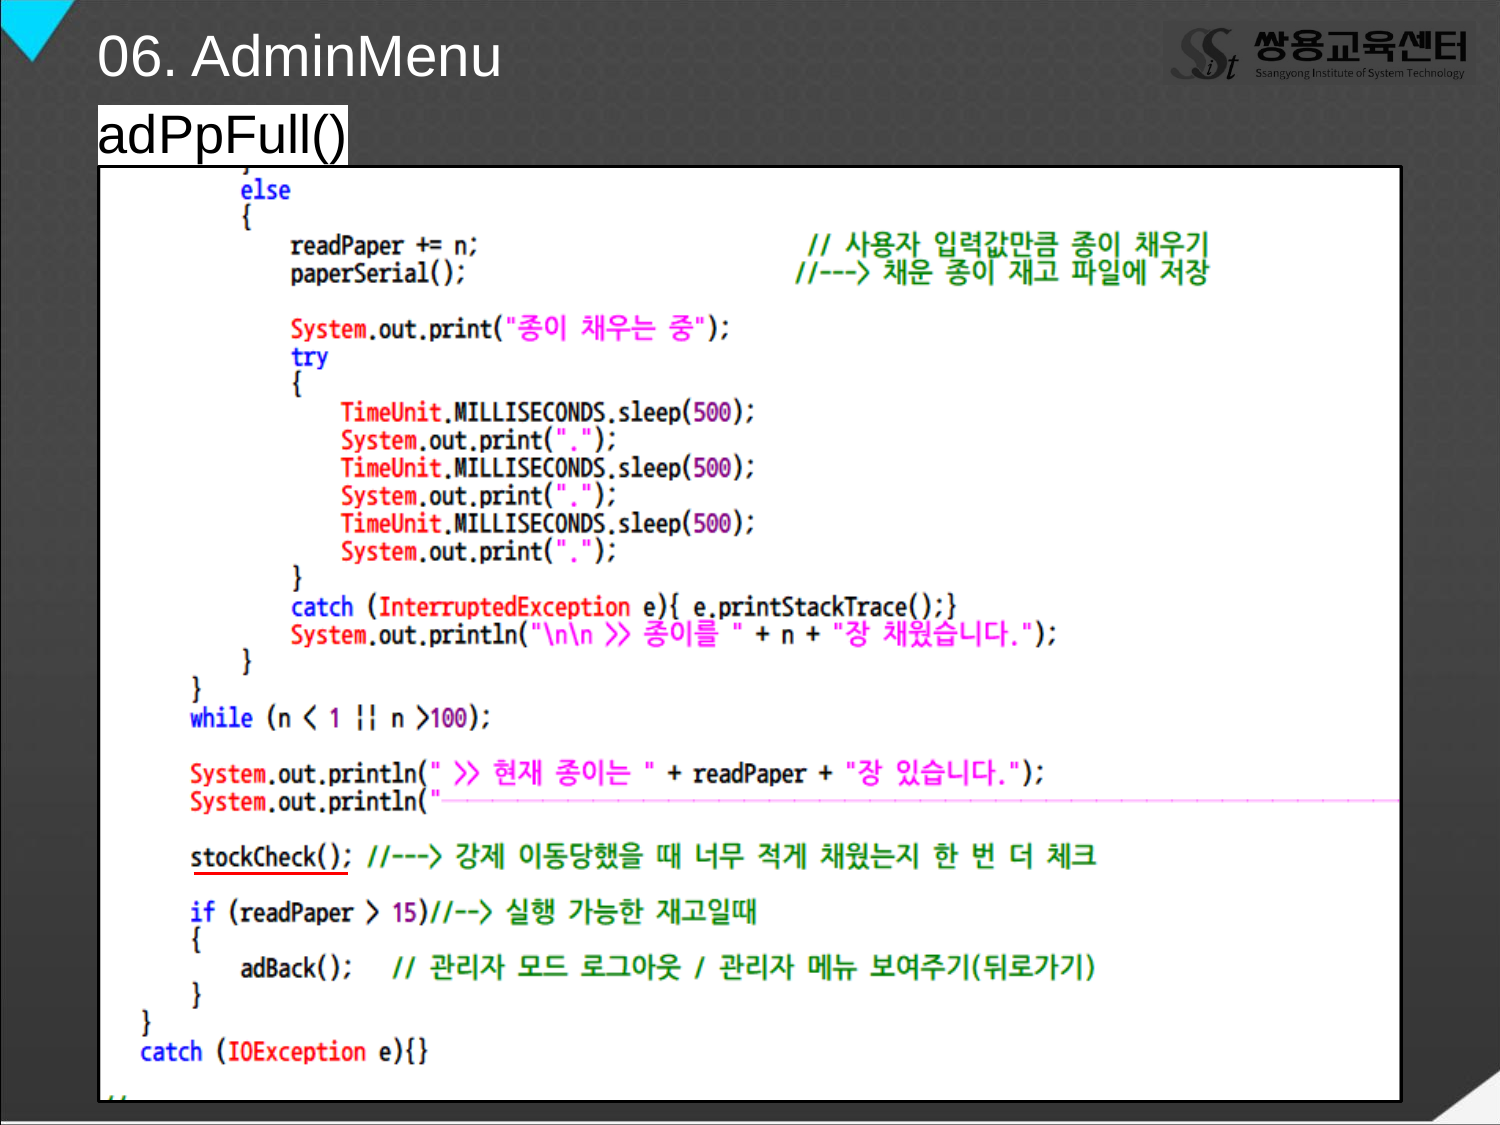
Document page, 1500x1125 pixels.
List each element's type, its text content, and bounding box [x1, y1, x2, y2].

text_box adPpFull() [82, 84, 1219, 180]
picture [0, 0, 1500, 1125]
title 06. AdminMenu [82, 0, 1058, 84]
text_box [100, 167, 1400, 1100]
